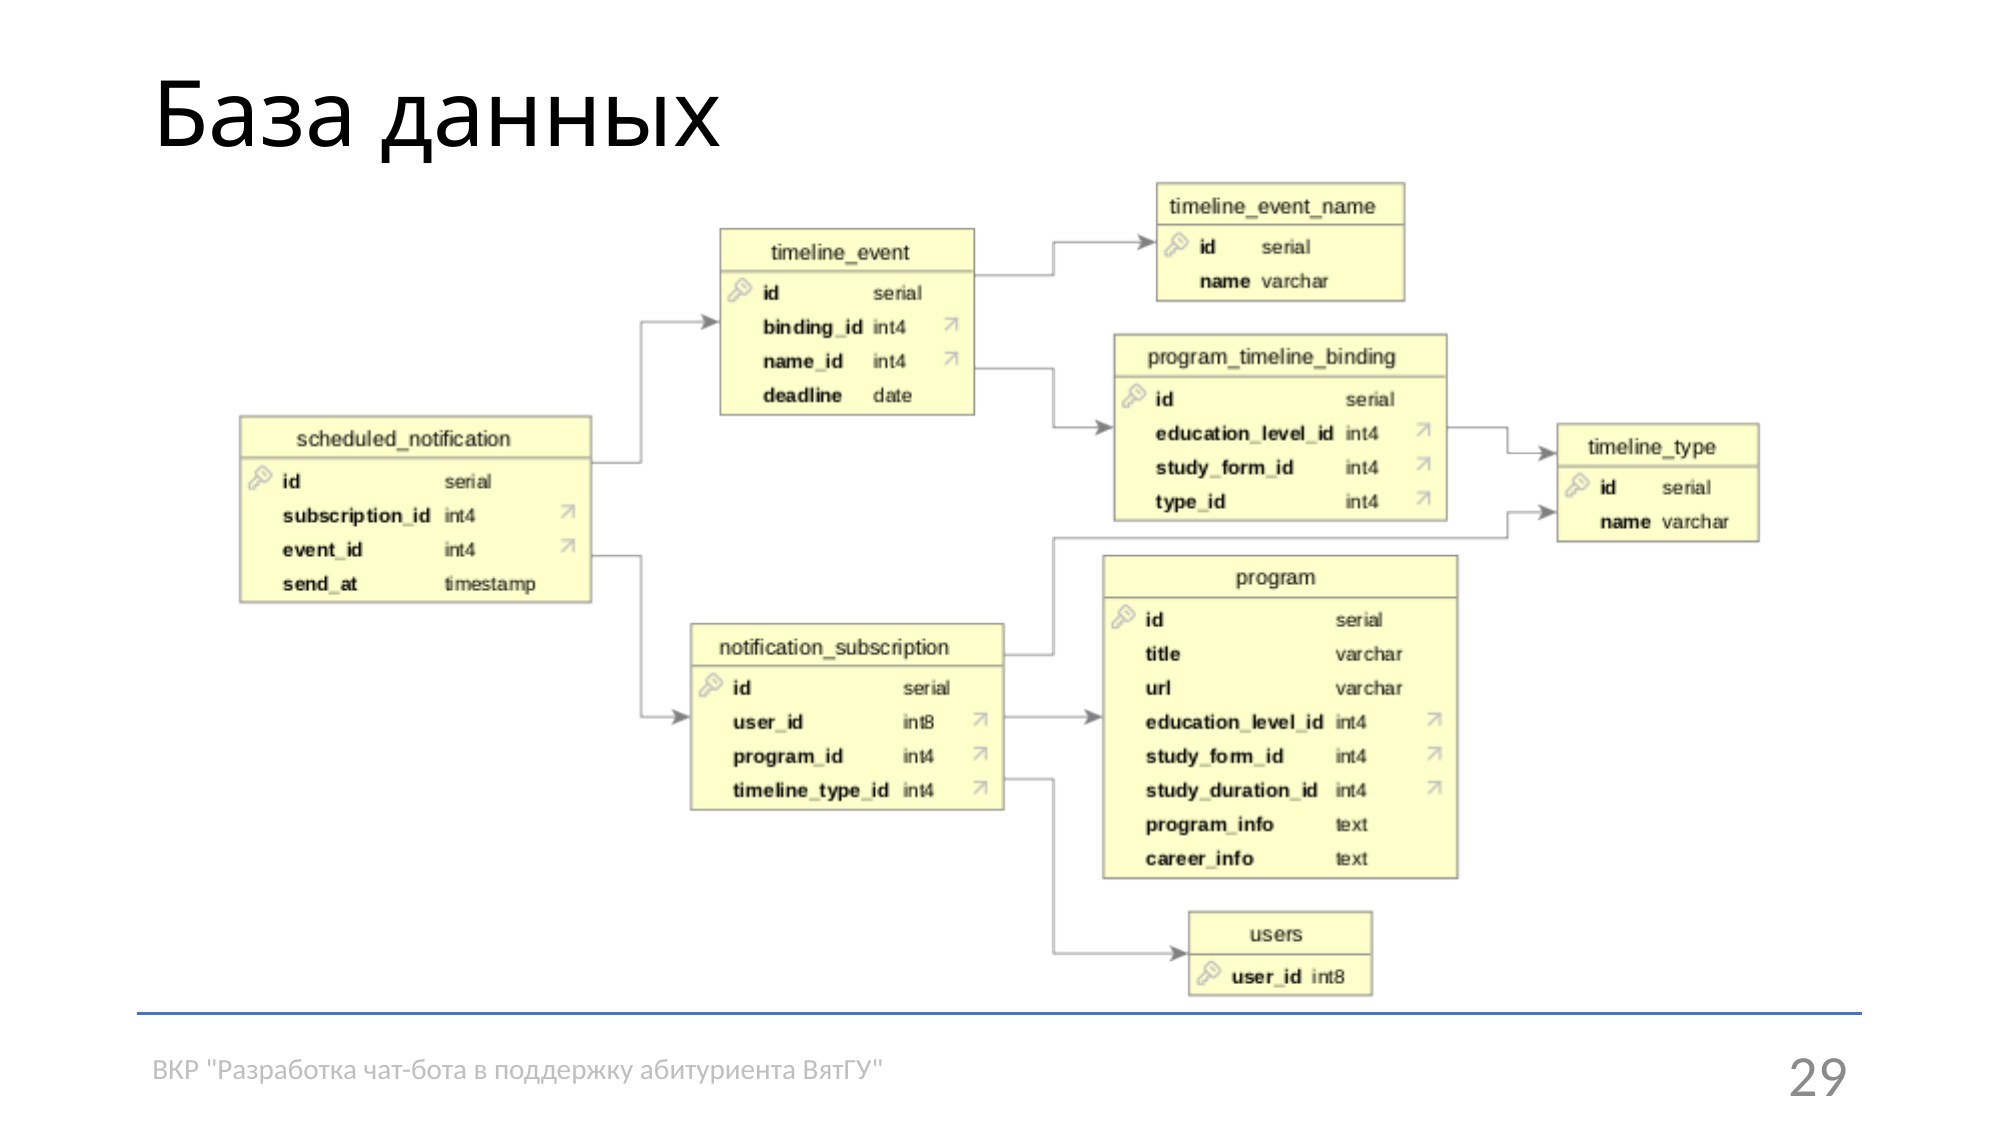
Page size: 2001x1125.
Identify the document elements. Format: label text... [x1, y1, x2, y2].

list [224, 168, 1775, 1012]
footer ВКР "Разработка чат-бота в поддержку абитуриента ВятГУ" [137, 1042, 1124, 1103]
slide_number 29 [1412, 1042, 1863, 1103]
title База данных [137, 59, 1863, 278]
